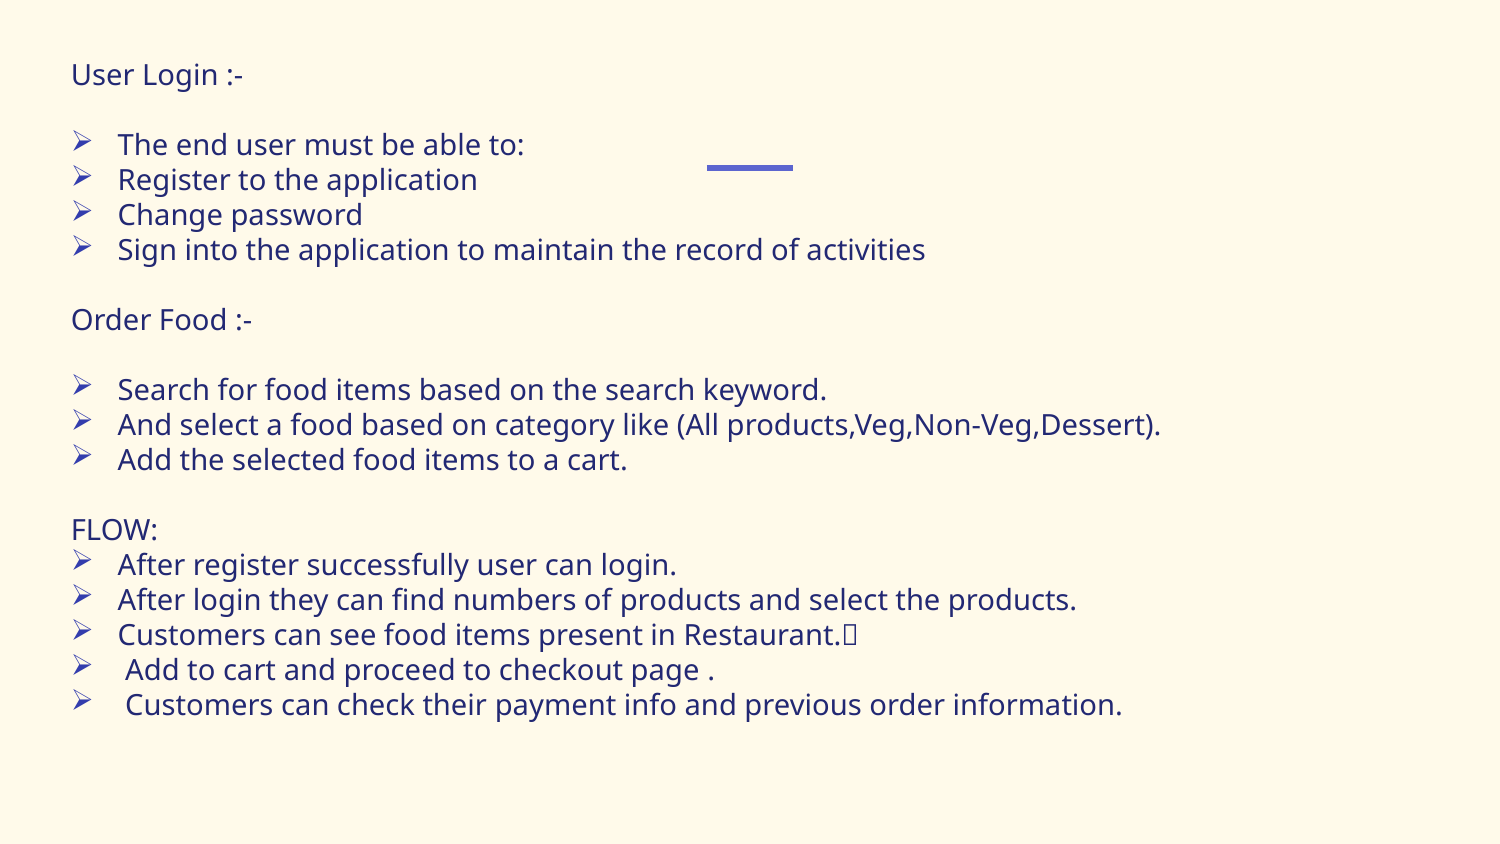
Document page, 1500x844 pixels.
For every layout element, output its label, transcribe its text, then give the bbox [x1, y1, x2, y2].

list User Login :- The end user must be able to: Register to the application Change password Sign into the application to maintain the record of activities Order Food :- Search for food items based on the search keyword. And select a food based on category like (All products,Veg,Non-Veg,Dessert). Add the selected food items to a cart. FLOW: After register successfully user can login. After login they can find numbers of products and select the products. Customers can see food items present in Restaurant. Add to cart and proceed to checkout page . Customers can check their payment info and previous order information. [55, 41, 1383, 825]
